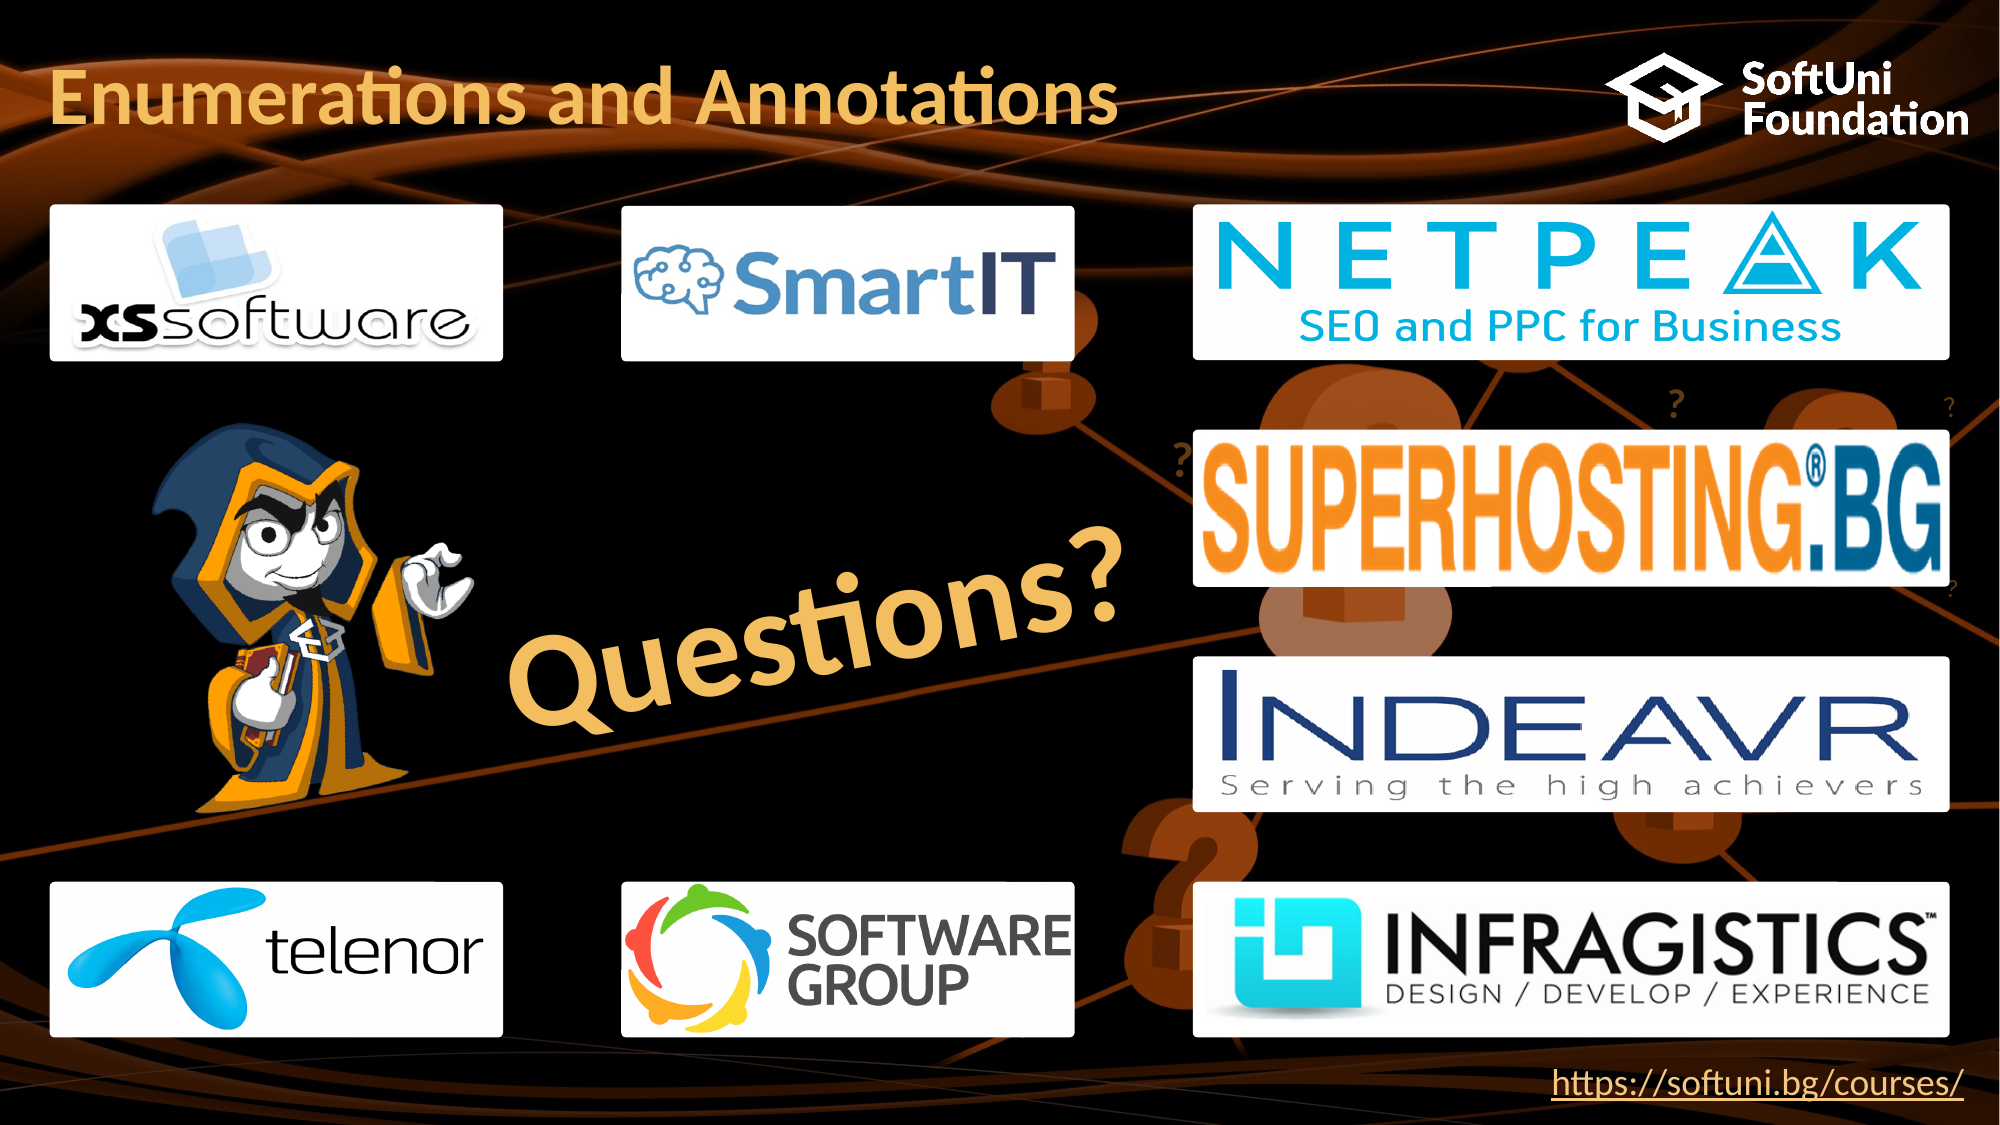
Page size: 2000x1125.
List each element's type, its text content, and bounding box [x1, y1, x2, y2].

list https://softuni.bg/courses/ [250, 1050, 1971, 1108]
picture [0, 0, 2000, 1125]
title Enumerations and Annotations [30, 6, 1602, 189]
